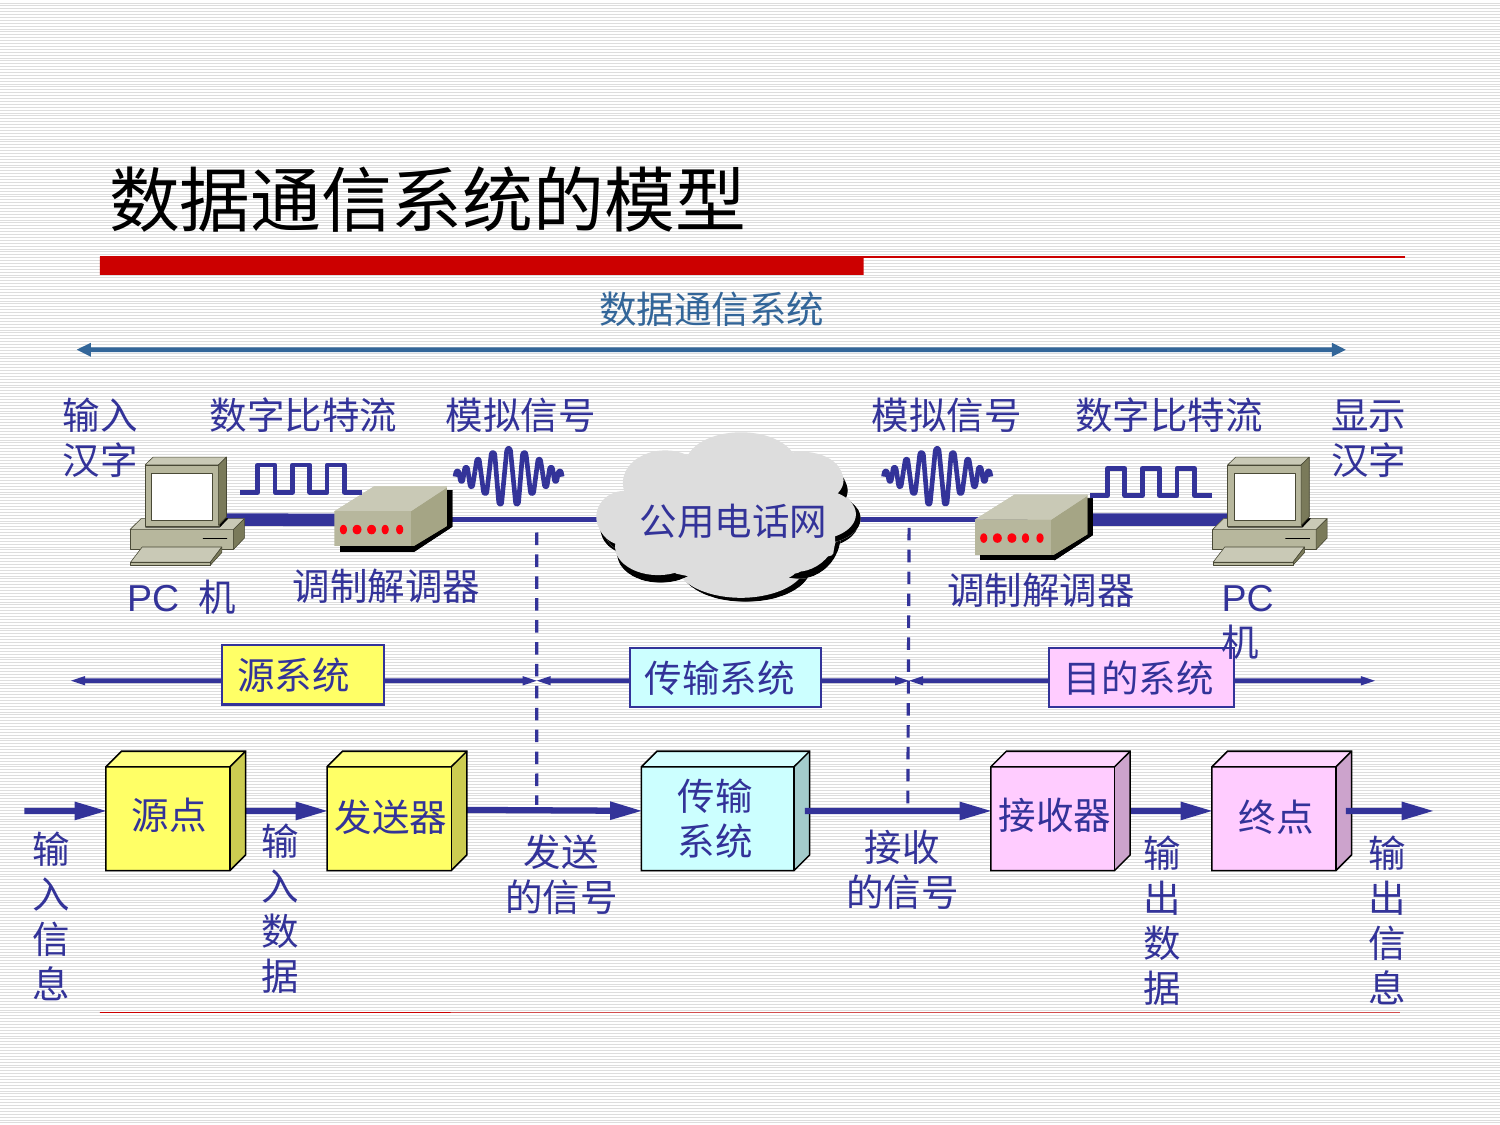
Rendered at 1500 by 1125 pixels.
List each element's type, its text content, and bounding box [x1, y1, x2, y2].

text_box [1211, 750, 1352, 871]
text_box [250, 465, 321, 493]
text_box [1345, 810, 1448, 1019]
text_box 显示 汉字 [1316, 385, 1434, 490]
text_box [76, 343, 1346, 356]
text_box [1107, 468, 1206, 496]
picture [967, 488, 1108, 576]
text_box [327, 465, 345, 478]
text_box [1124, 810, 1222, 1019]
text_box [915, 647, 1376, 710]
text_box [596, 432, 857, 526]
text_box 数据通信系统 [584, 278, 844, 339]
text_box PC 机 [1206, 566, 1341, 646]
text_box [236, 815, 341, 1007]
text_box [454, 448, 563, 505]
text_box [319, 815, 472, 871]
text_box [70, 532, 531, 806]
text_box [536, 527, 910, 812]
text_box 调制解调器 [932, 559, 1154, 620]
text_box 模拟信号 [430, 385, 629, 445]
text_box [804, 810, 995, 922]
text_box 数字比特流 [194, 385, 430, 445]
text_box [661, 820, 799, 871]
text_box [983, 750, 1136, 871]
picture [129, 456, 246, 532]
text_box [883, 448, 992, 505]
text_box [17, 810, 112, 1014]
picture [1211, 456, 1329, 567]
text_box 数字比特流 [1060, 385, 1294, 445]
title 数据通信系统的模型 [94, 50, 1407, 250]
picture [326, 480, 468, 532]
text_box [105, 815, 246, 871]
text_box 输入 汉字 [47, 385, 165, 490]
text_box 模拟信号 [857, 385, 1057, 445]
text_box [462, 815, 657, 927]
